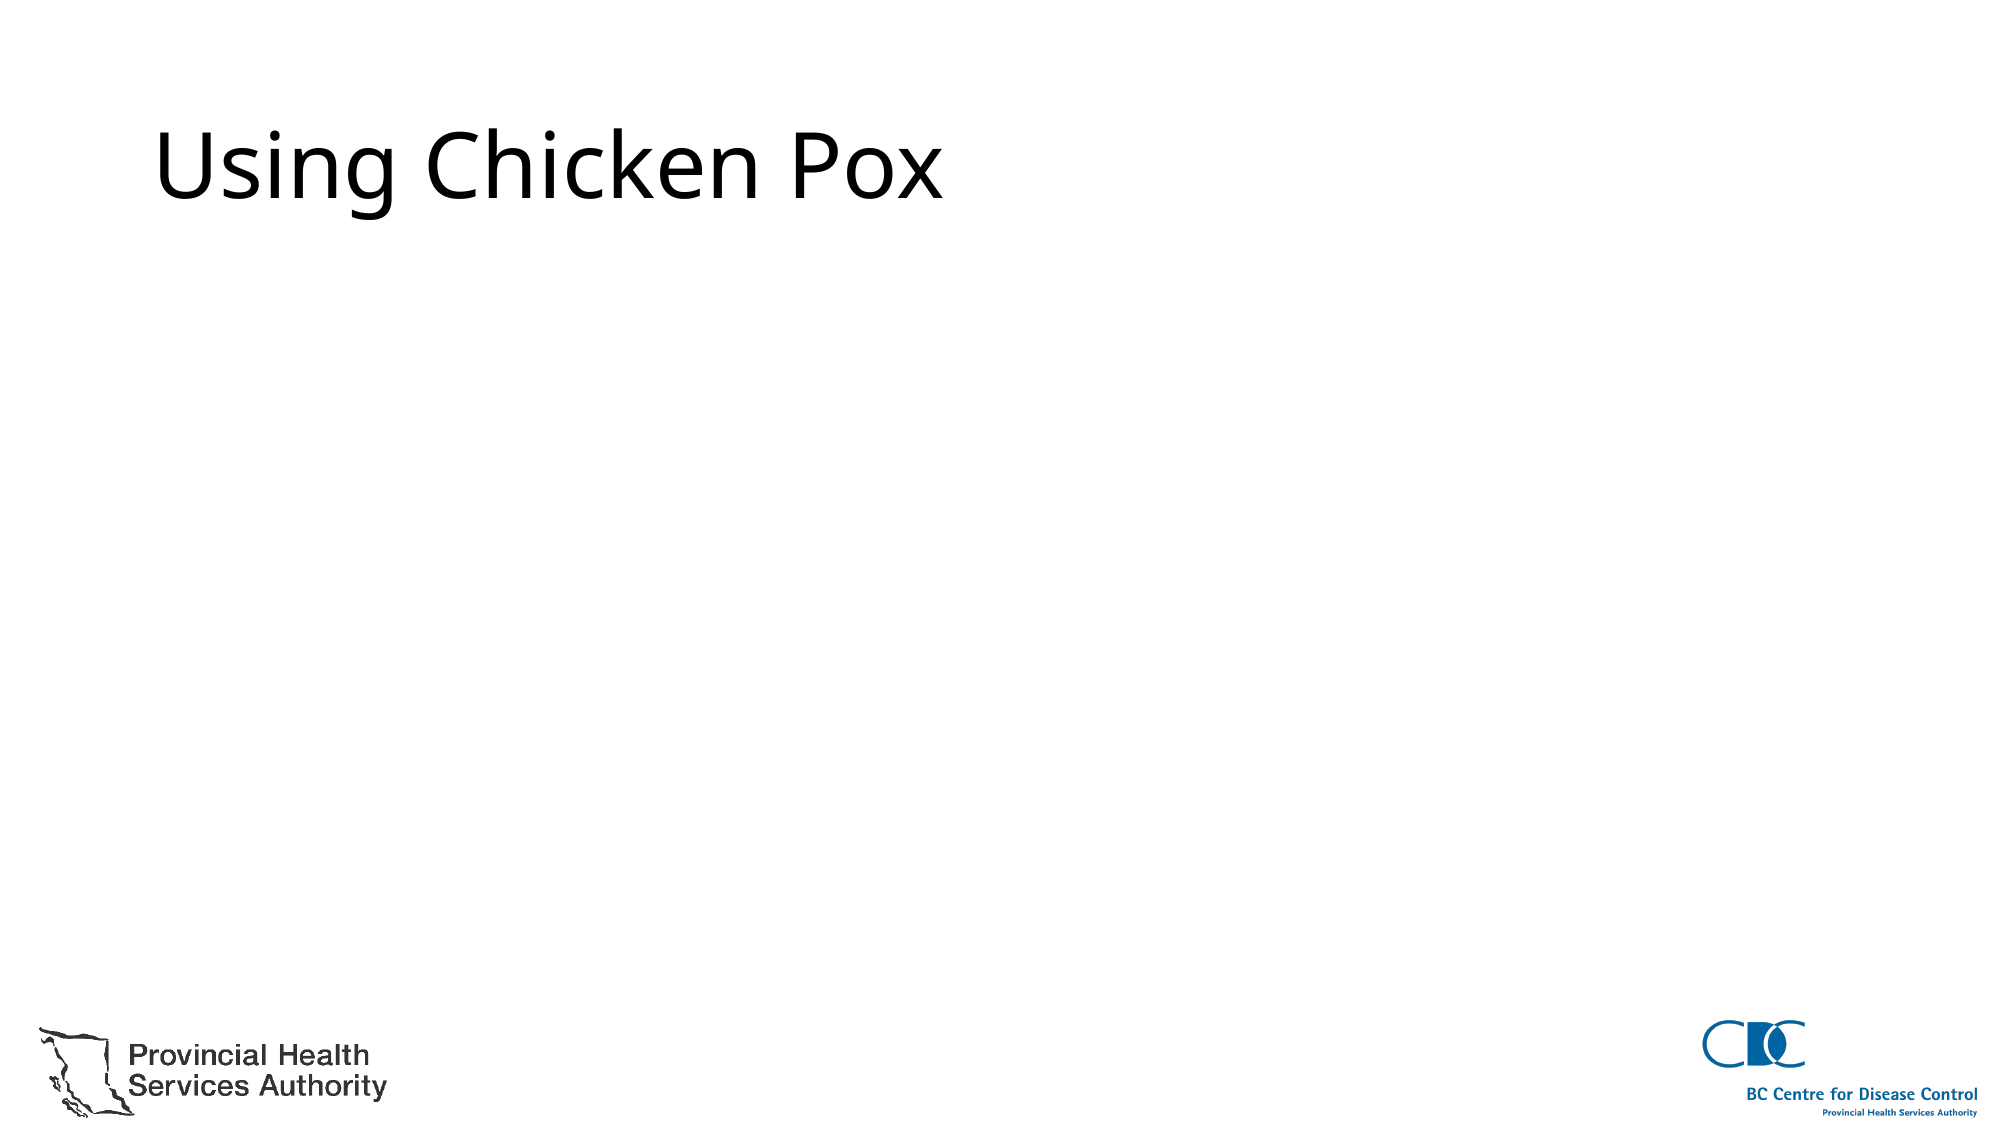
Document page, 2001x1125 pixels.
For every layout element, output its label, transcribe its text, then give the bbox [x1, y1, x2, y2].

title Using Chicken Pox [137, 59, 1863, 278]
picture [39, 1027, 387, 1118]
picture [1694, 1013, 1985, 1125]
